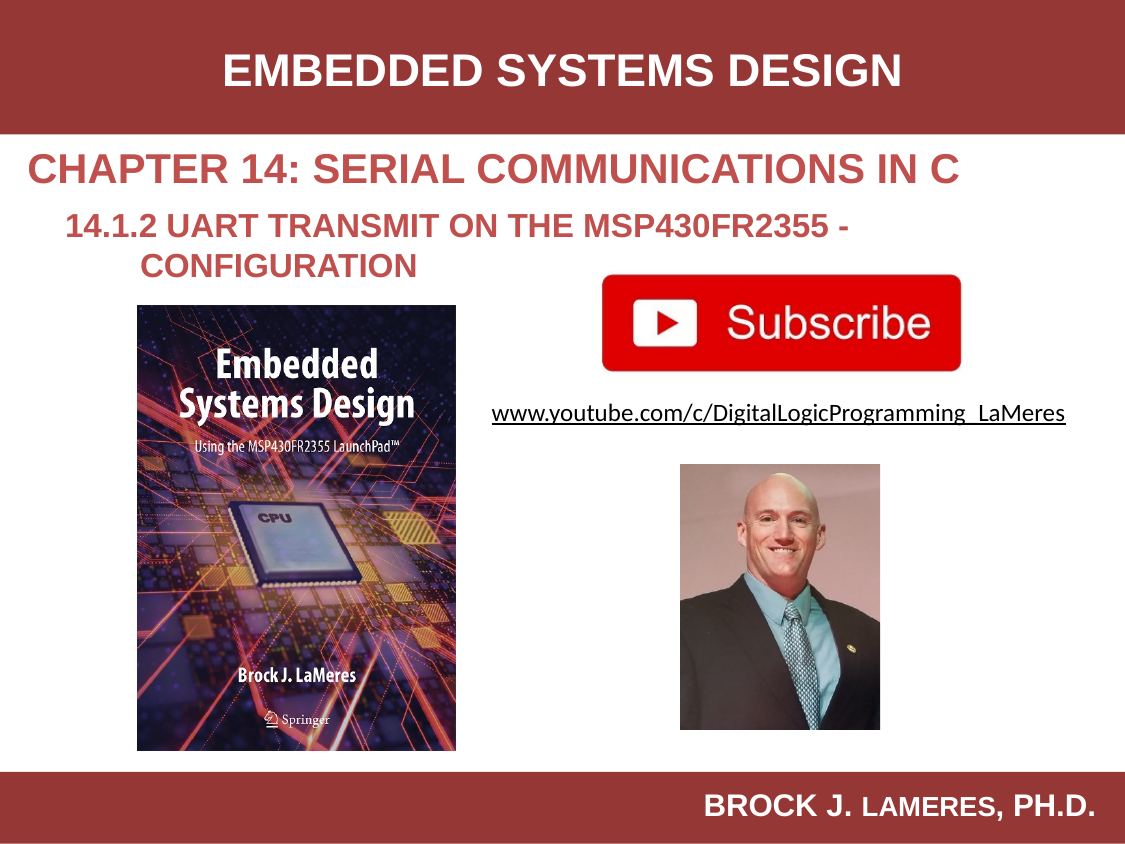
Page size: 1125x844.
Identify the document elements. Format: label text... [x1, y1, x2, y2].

picture [599, 270, 963, 374]
text_box [0, 770, 1125, 844]
picture [679, 464, 881, 730]
title Embedded Systems Design [0, 1, 1125, 135]
subtitle Brock J. LaMeres, Ph.D. [687, 777, 1113, 832]
text_box 14.1.2 UART Transmit on the MSP430FR2355 - Configuration [49, 196, 1100, 252]
text_box www.youtube.com/c/DigitalLogicProgramming_LaMeres [476, 389, 1102, 434]
text_box Chapter 14: Serial Communications in C [12, 136, 1100, 200]
picture [137, 305, 456, 751]
